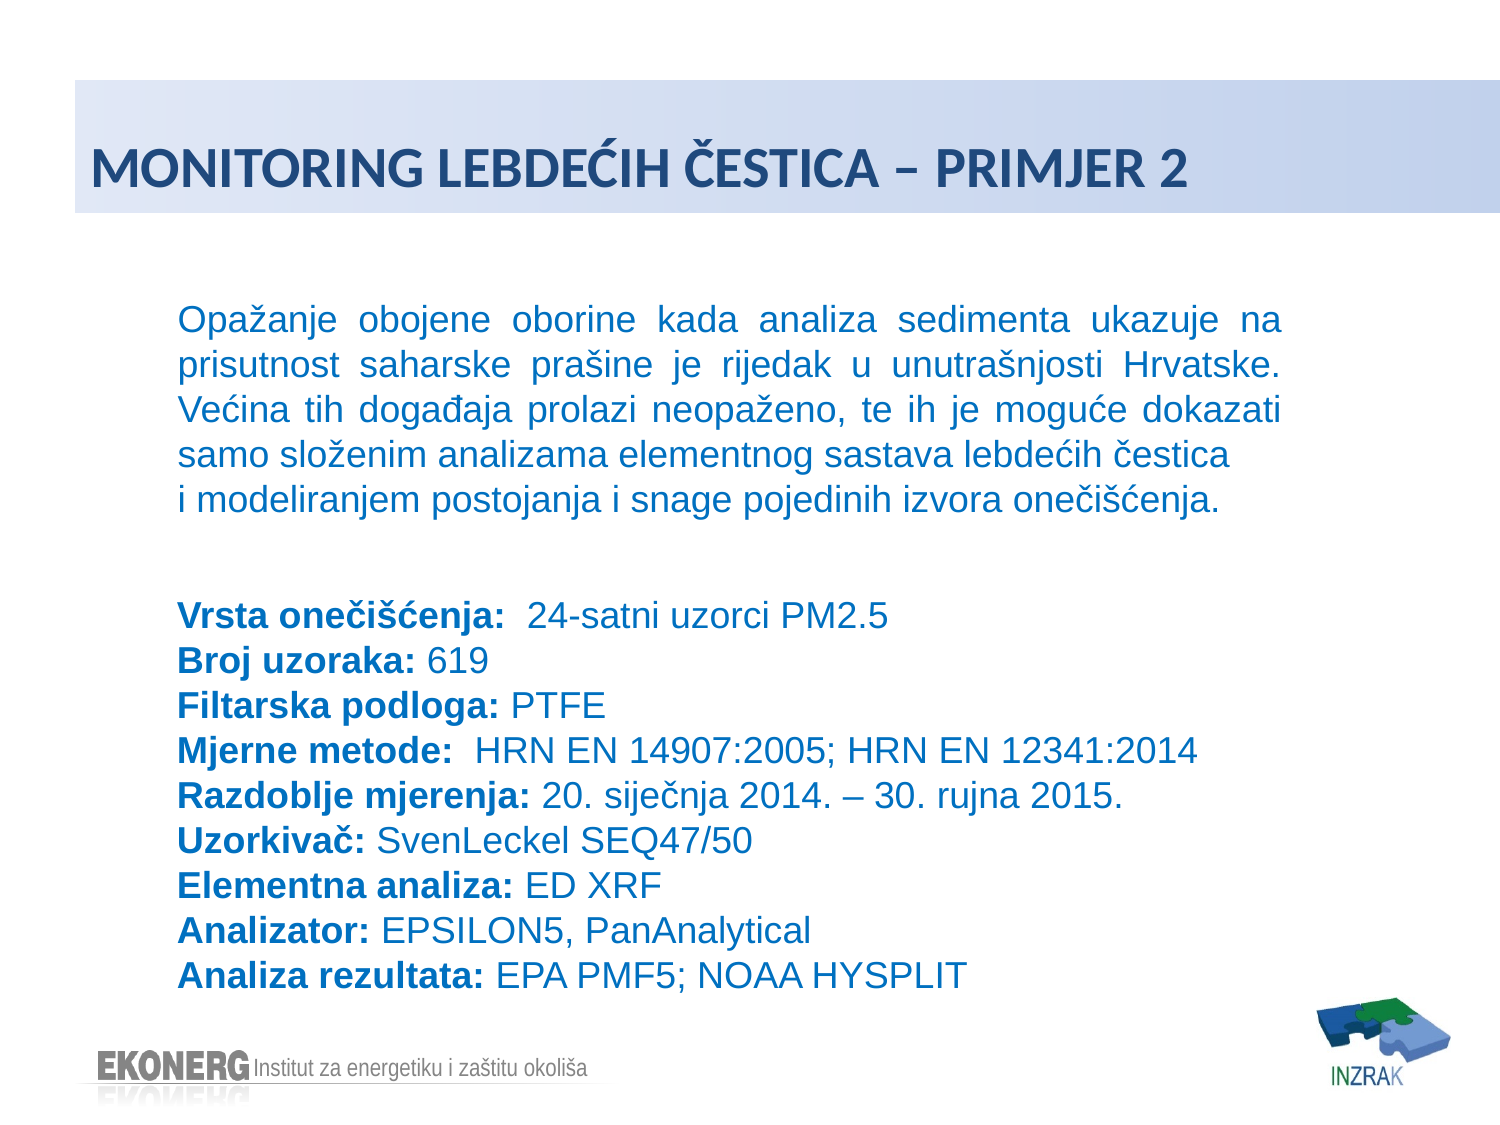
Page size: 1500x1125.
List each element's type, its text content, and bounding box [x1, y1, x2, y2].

text_box Vrsta onečišćenja: 24-satni uzorci PM2.5 Broj uzoraka: 619 Filtarska podloga: PTFE Mjerne metode: HRN EN 14907:2005; HRN EN 12341:2014 Razdoblje mjerenja: 20. siječnja 2014. – 30. rujna 2015. Uzorkivač: SvenLeckel SEQ47/50 Elementna analiza: ED XRF Analizator: EPSILON5, PanAnalytical Analiza rezultata: EPA PMF5; NOAA HYSPLIT [116, 560, 1279, 1027]
picture [1315, 996, 1451, 1093]
title MONITORING LEBDEĆIH ČESTICA – PRIMJER 2 [75, 80, 1500, 213]
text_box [61, 1038, 636, 1112]
text_box Opažanje obojene oborine kada analiza sedimenta ukazuje na prisutnost saharske prašine je rijedak u unutrašnjosti Hrvatske. Većina tih događaja prolazi neopaženo, te ih je moguće dokazati samo složenim analizama elementnog sastava lebdećih čestica i modeliranjem postojanja i snage pojedinih izvora onečišćenja. [116, 264, 1343, 551]
